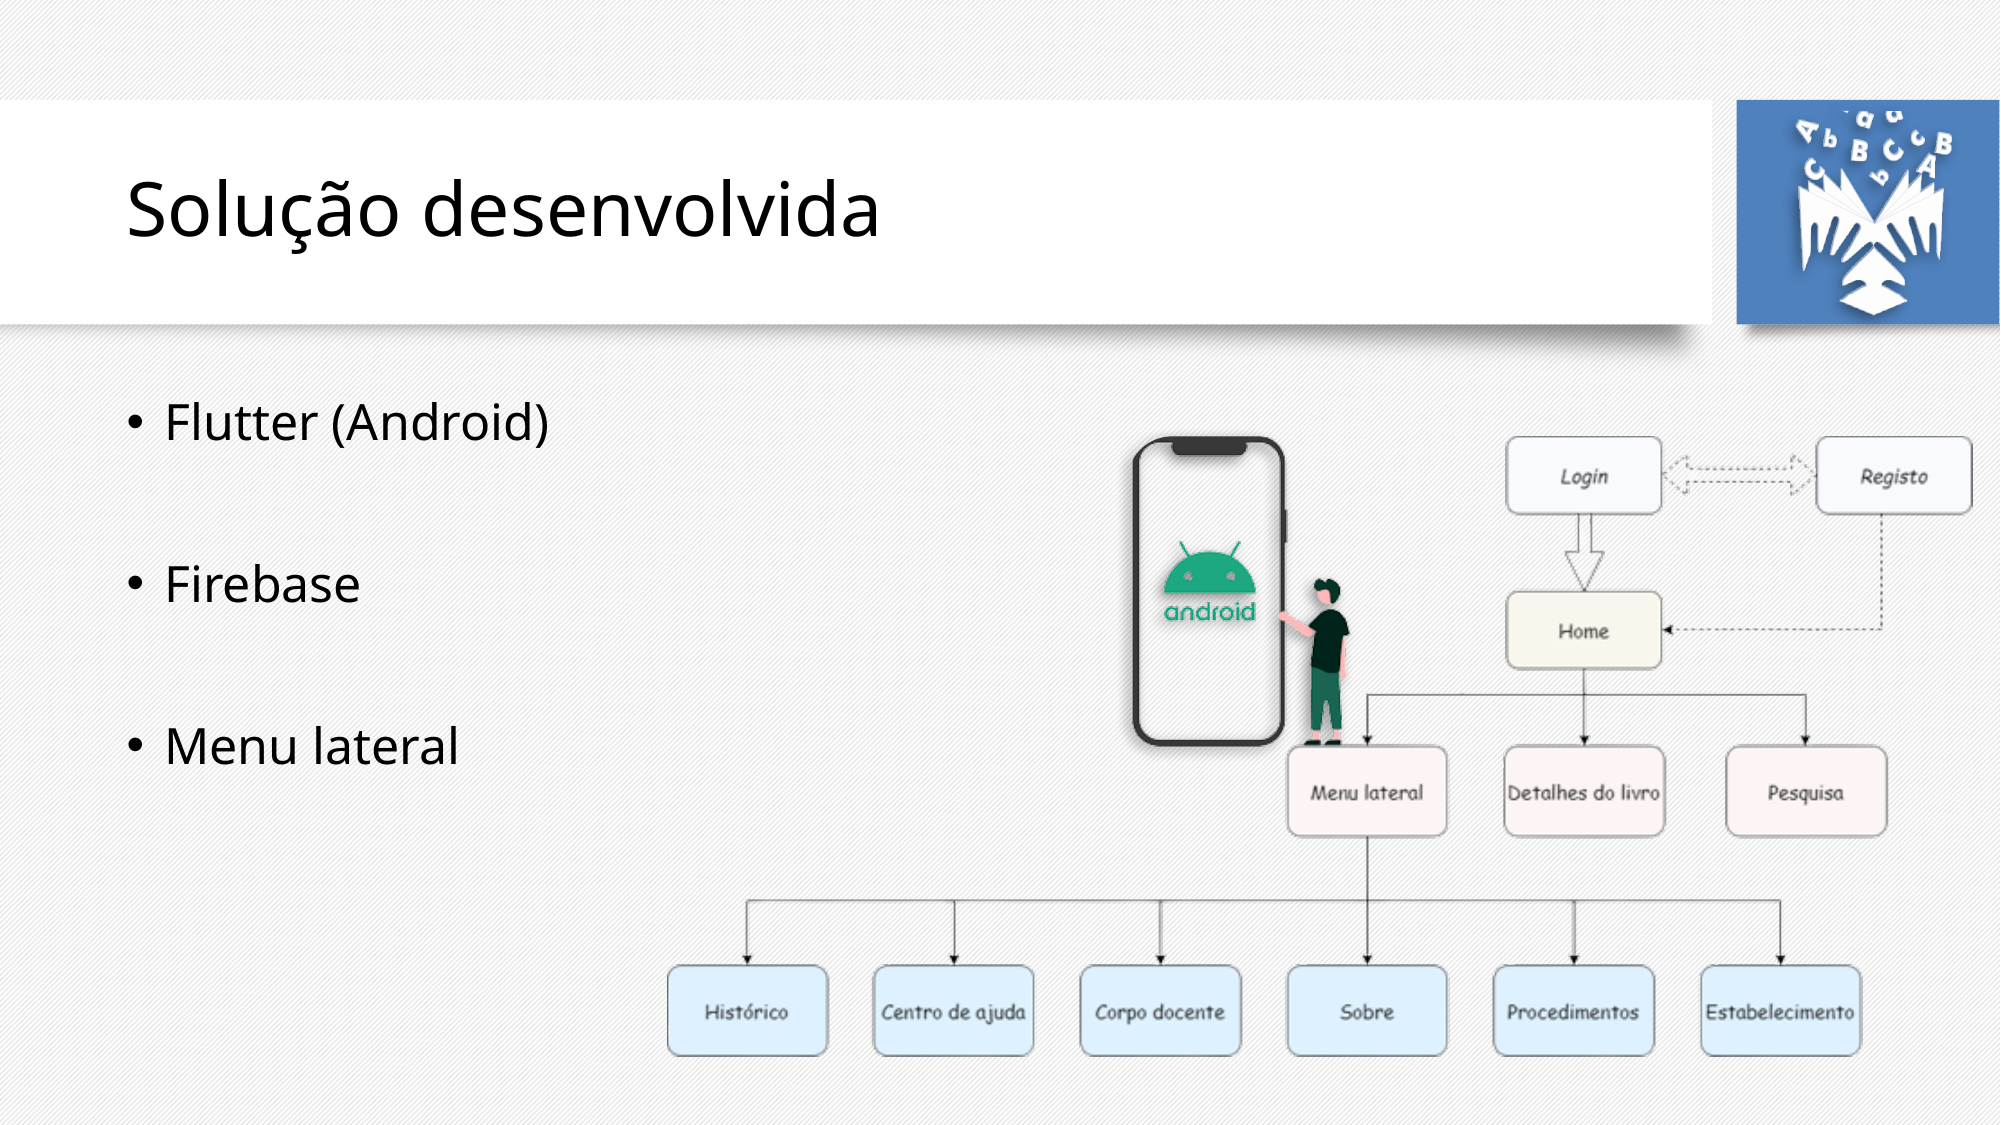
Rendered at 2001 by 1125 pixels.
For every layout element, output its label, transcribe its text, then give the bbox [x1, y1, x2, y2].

picture [667, 436, 1973, 1057]
picture [0, 325, 1713, 376]
list Flutter (Android) Firebase Menu lateral [111, 383, 1689, 974]
picture [1730, 110, 2001, 355]
title Solução desenvolvida [111, 123, 1689, 301]
